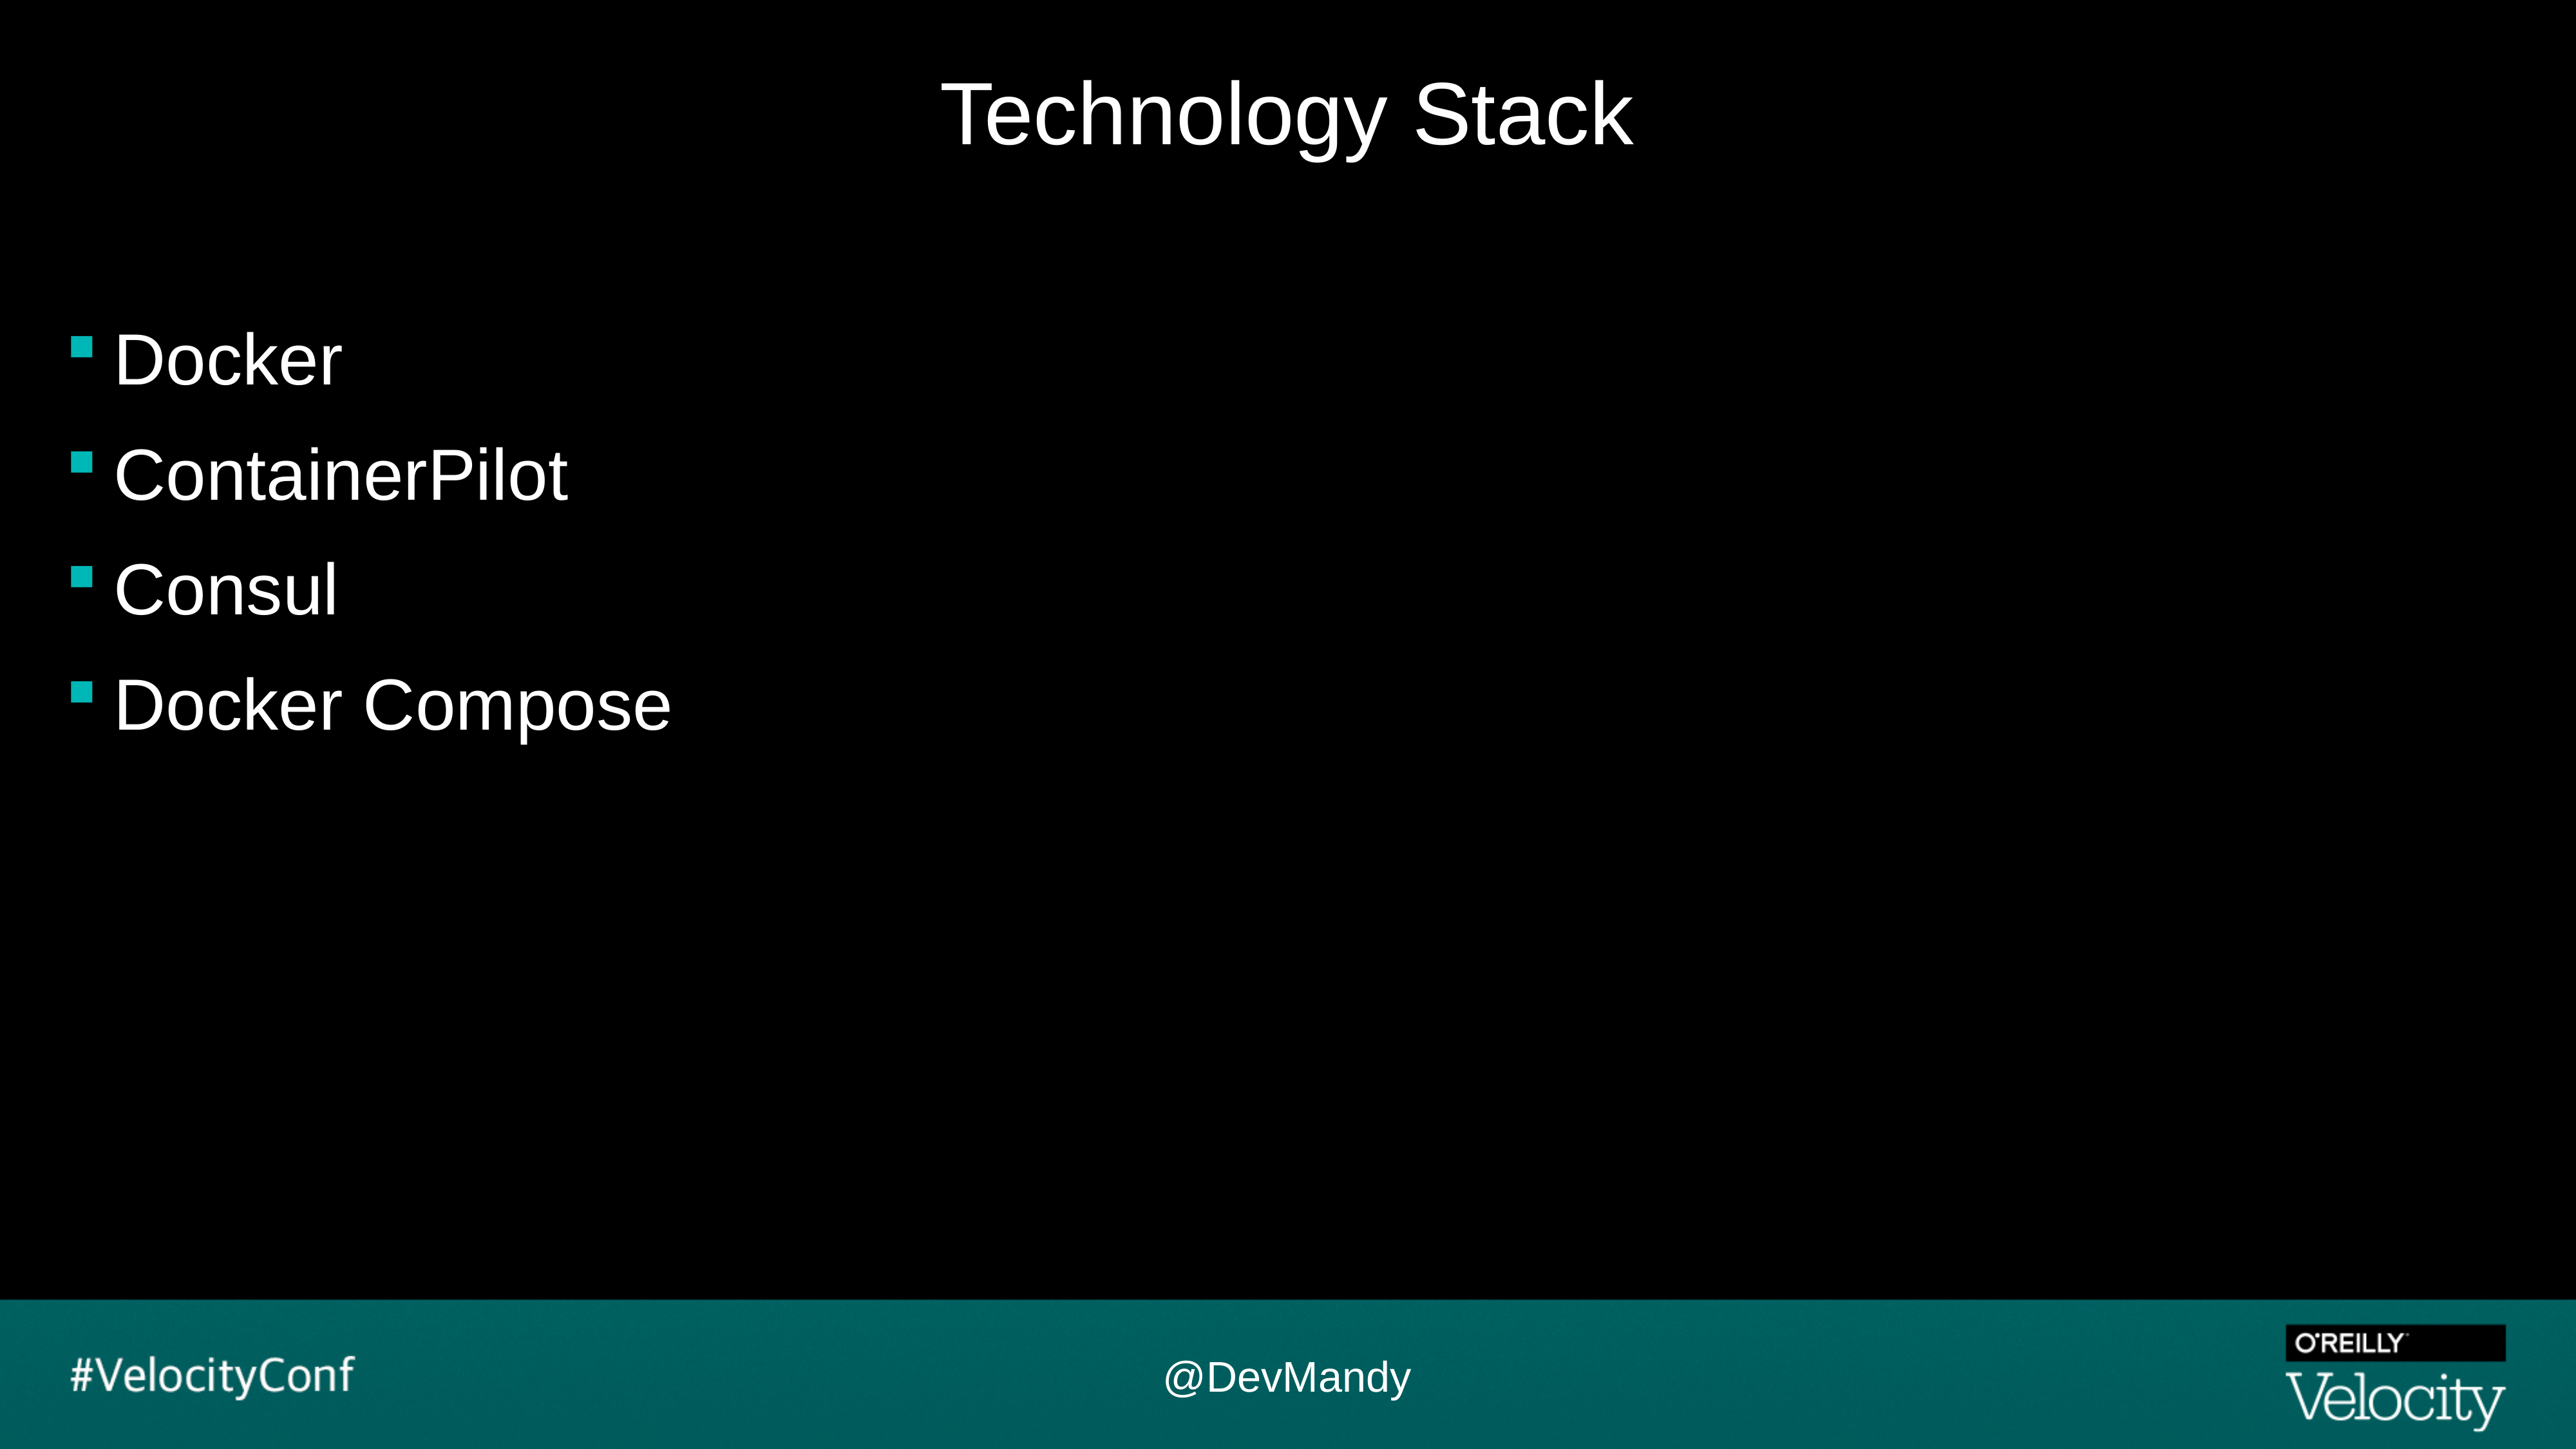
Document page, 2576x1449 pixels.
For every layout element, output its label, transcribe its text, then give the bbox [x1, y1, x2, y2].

picture [0, 0, 2576, 1449]
title Technology Stack [65, 25, 2510, 193]
list Docker ContainerPilot Consul Docker Compose [61, 193, 2506, 1288]
